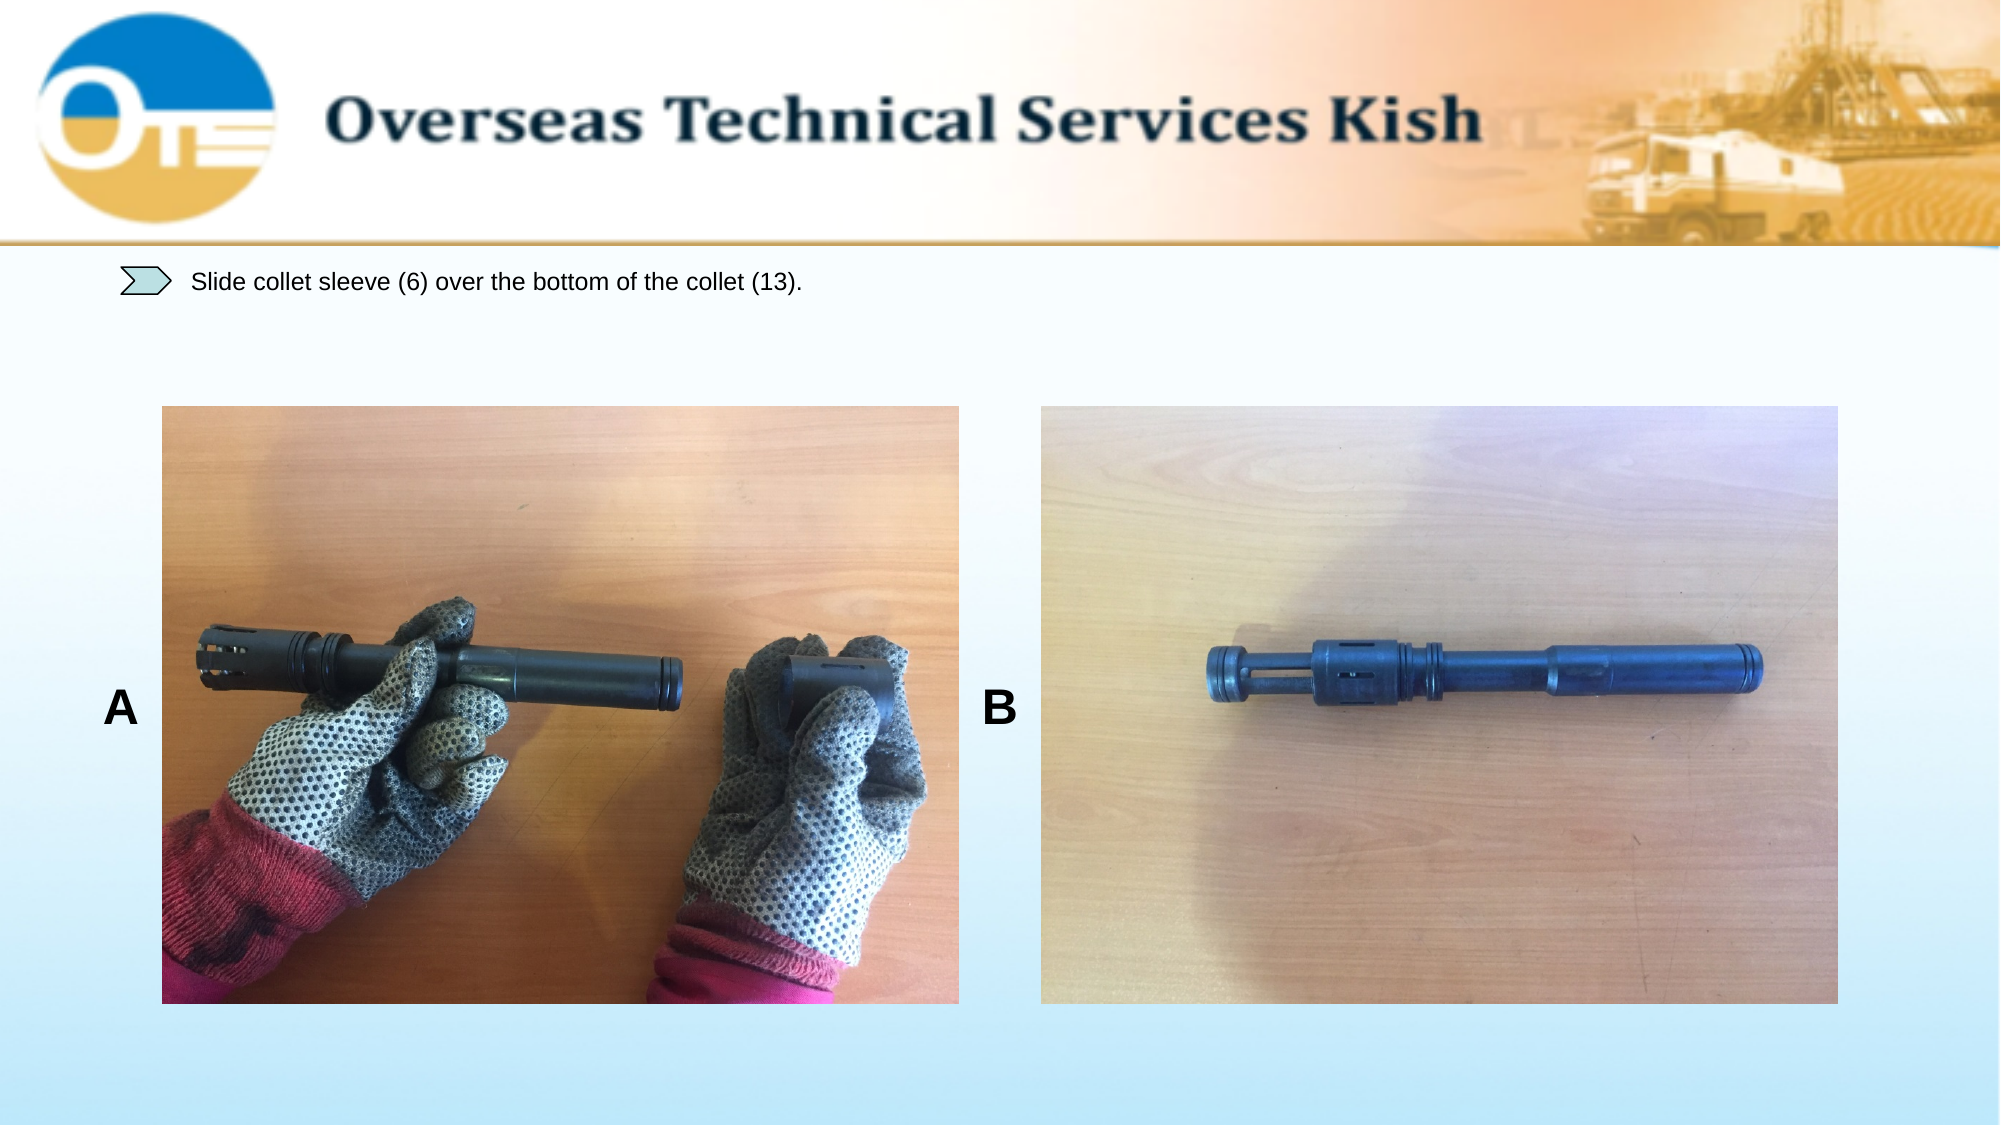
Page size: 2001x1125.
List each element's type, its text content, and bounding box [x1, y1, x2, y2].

picture [0, 0, 2001, 1125]
text_box A [88, 666, 154, 742]
text_box Slide collet sleeve (6) over the bottom of the collet (13). [176, 257, 820, 303]
text_box [121, 267, 172, 295]
text_box B [967, 666, 1033, 742]
